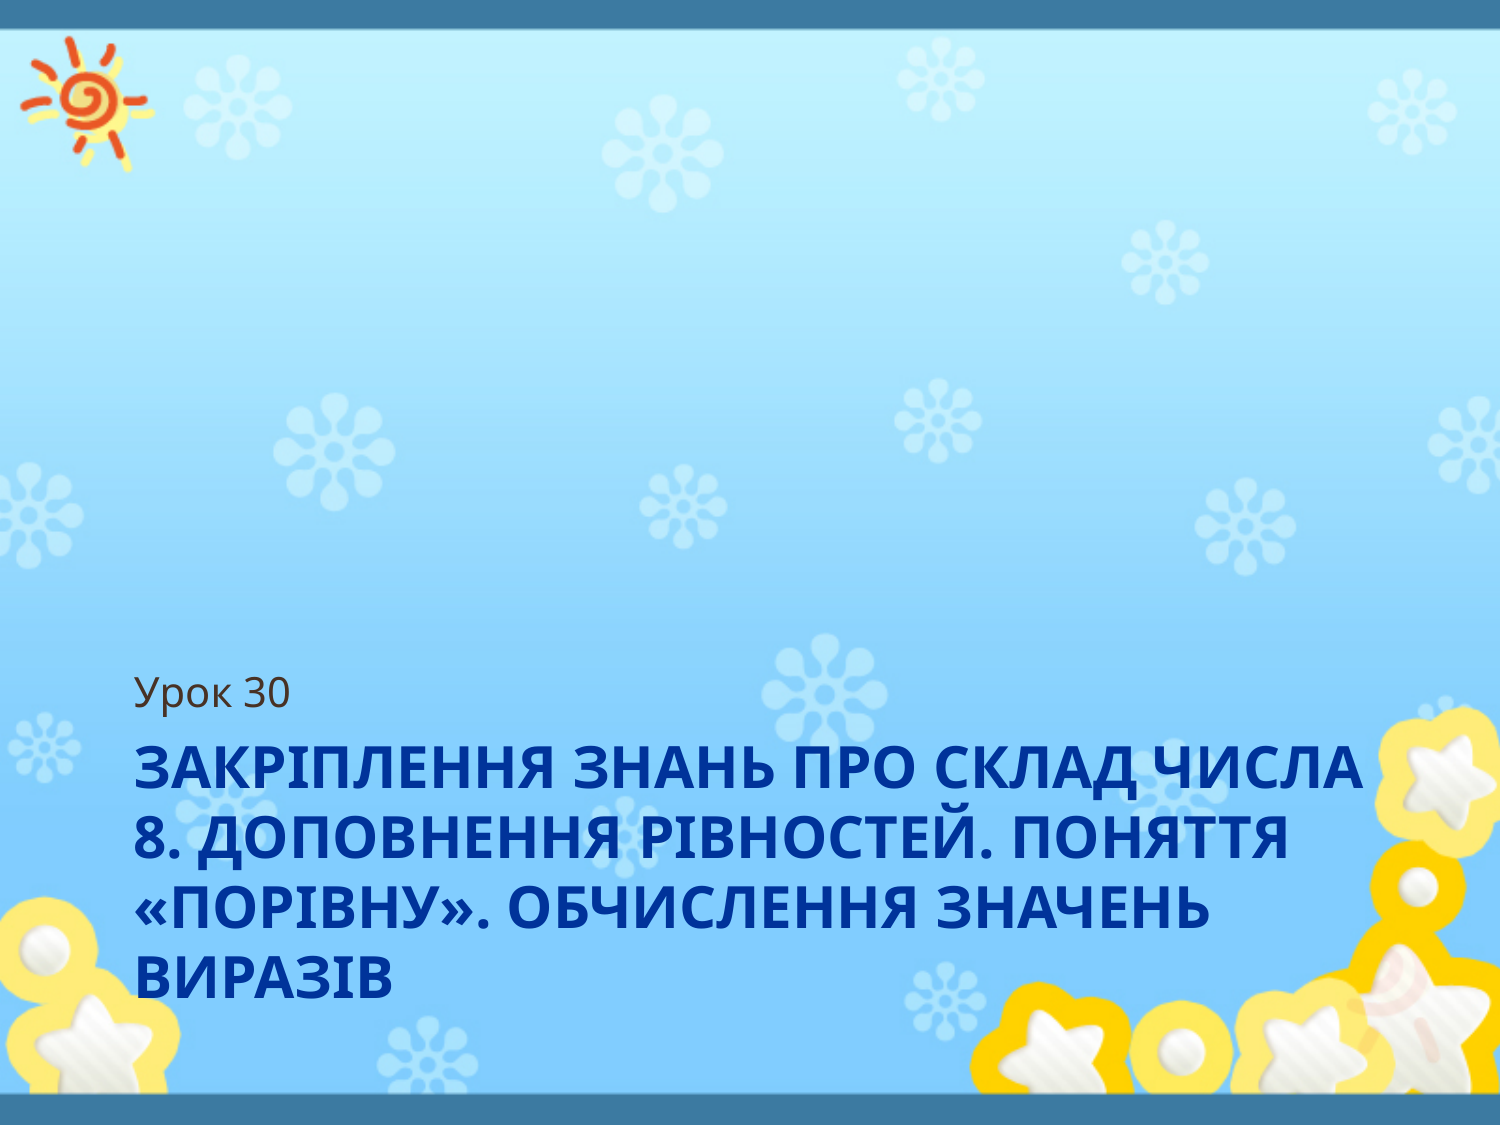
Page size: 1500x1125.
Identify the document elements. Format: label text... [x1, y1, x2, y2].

list Урок 30 [118, 476, 1394, 723]
title Закріплення знань про склад числа 8. Доповнення рівностей. Поняття «порівну». Обчислення значень виразів [118, 723, 1394, 947]
picture [0, 0, 1500, 1125]
